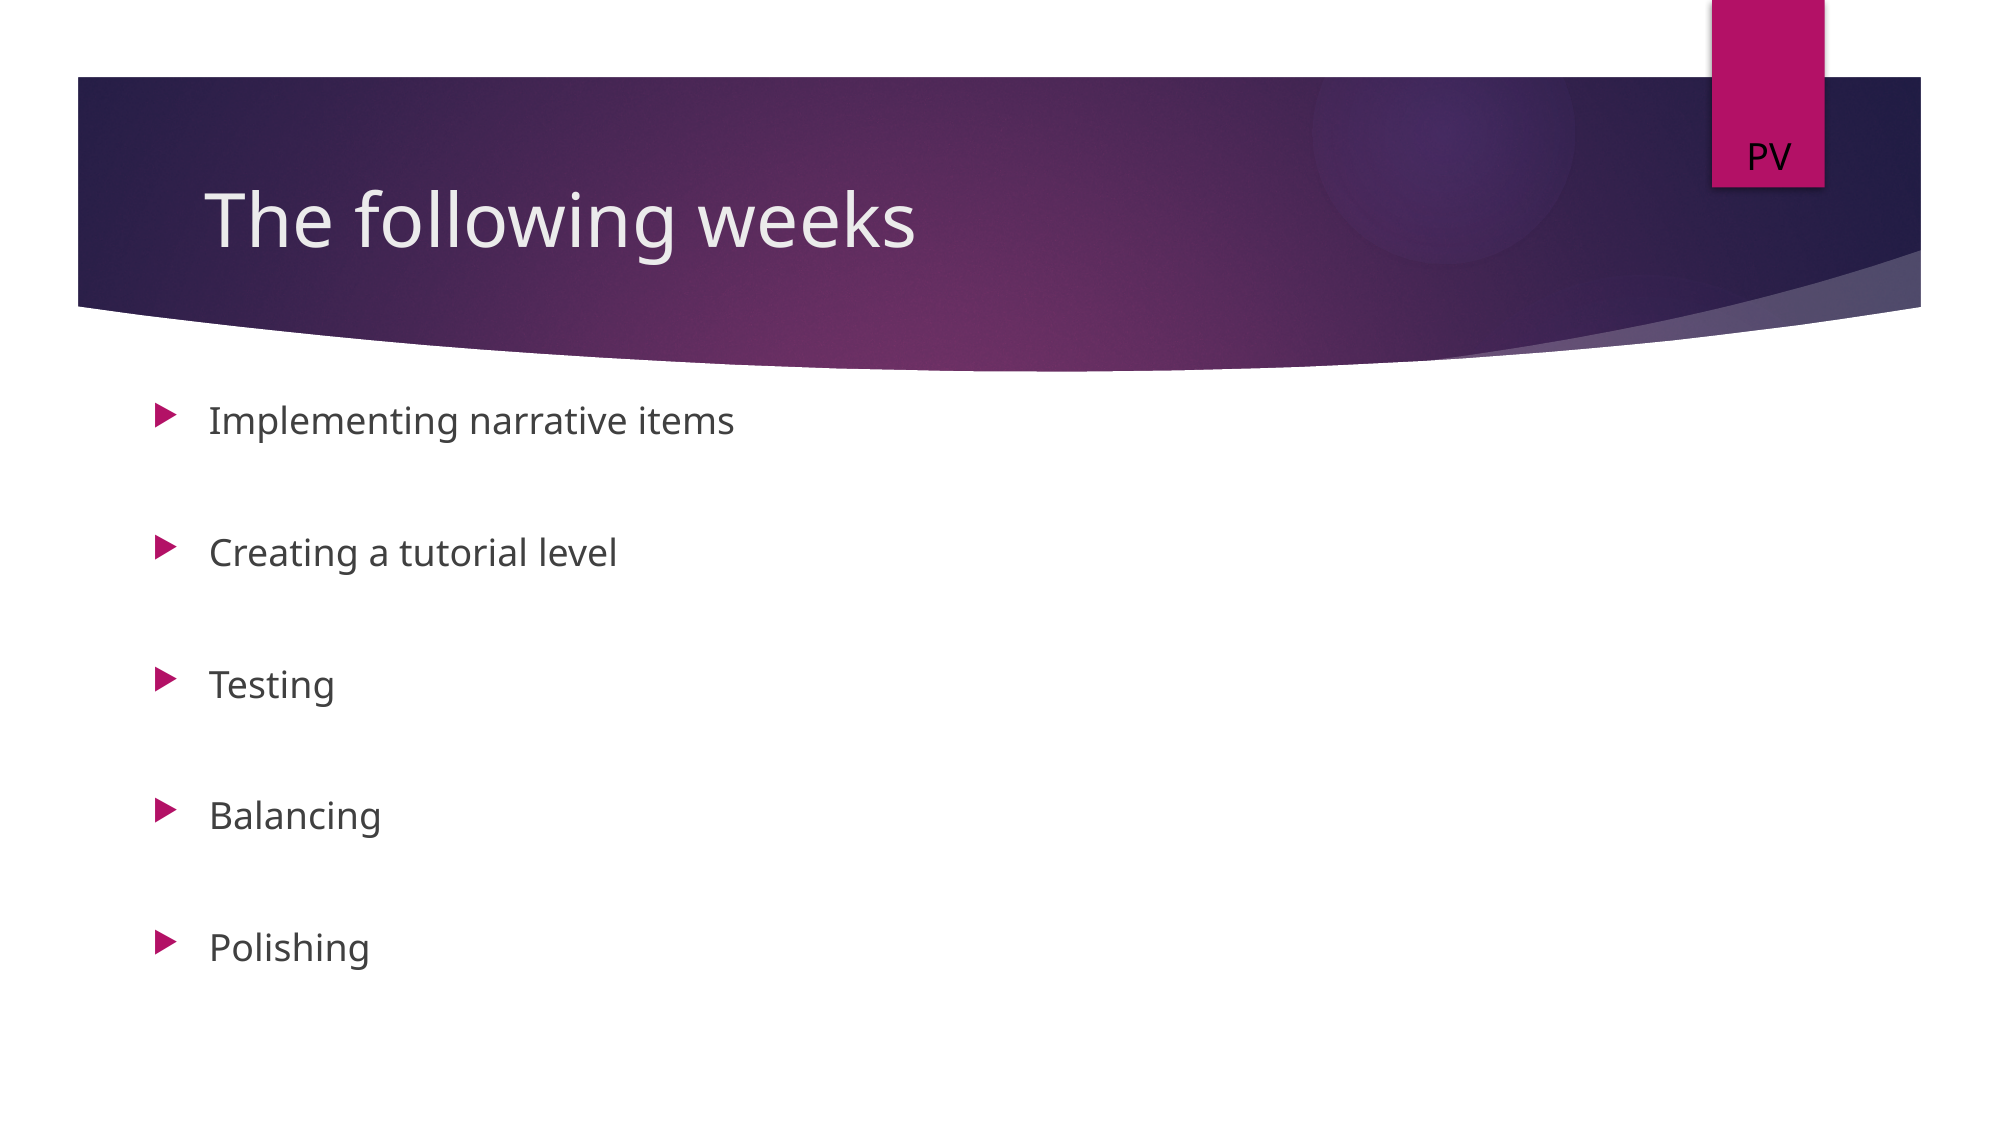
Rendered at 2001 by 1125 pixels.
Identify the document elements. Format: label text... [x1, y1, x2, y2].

text_box PV [1710, 125, 1828, 186]
title The following weeks [189, 159, 1627, 276]
list Implementing narrative items Creating a tutorial level Testing Balancing Polishing [137, 389, 1863, 992]
